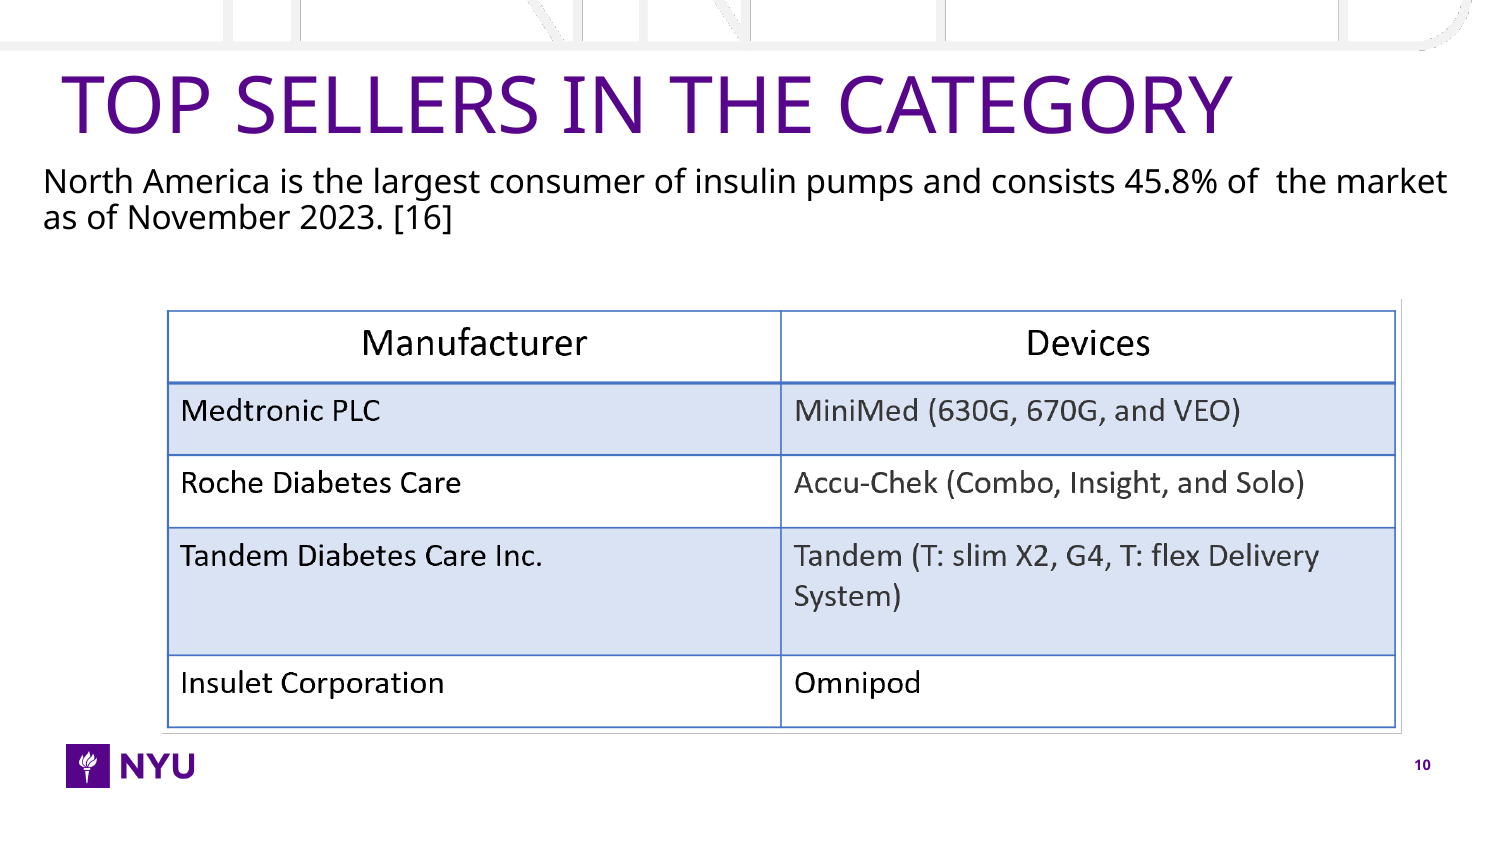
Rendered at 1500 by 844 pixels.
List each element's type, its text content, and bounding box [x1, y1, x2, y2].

picture [161, 299, 1402, 734]
picture [0, 0, 1496, 51]
list North America is the largest consumer of insulin pumps and consists 45.8% of the market as of November 2023. [16] [27, 149, 1470, 406]
title TOP SELLERS IN THE CATEGORY [46, 53, 1470, 149]
picture [66, 744, 195, 788]
